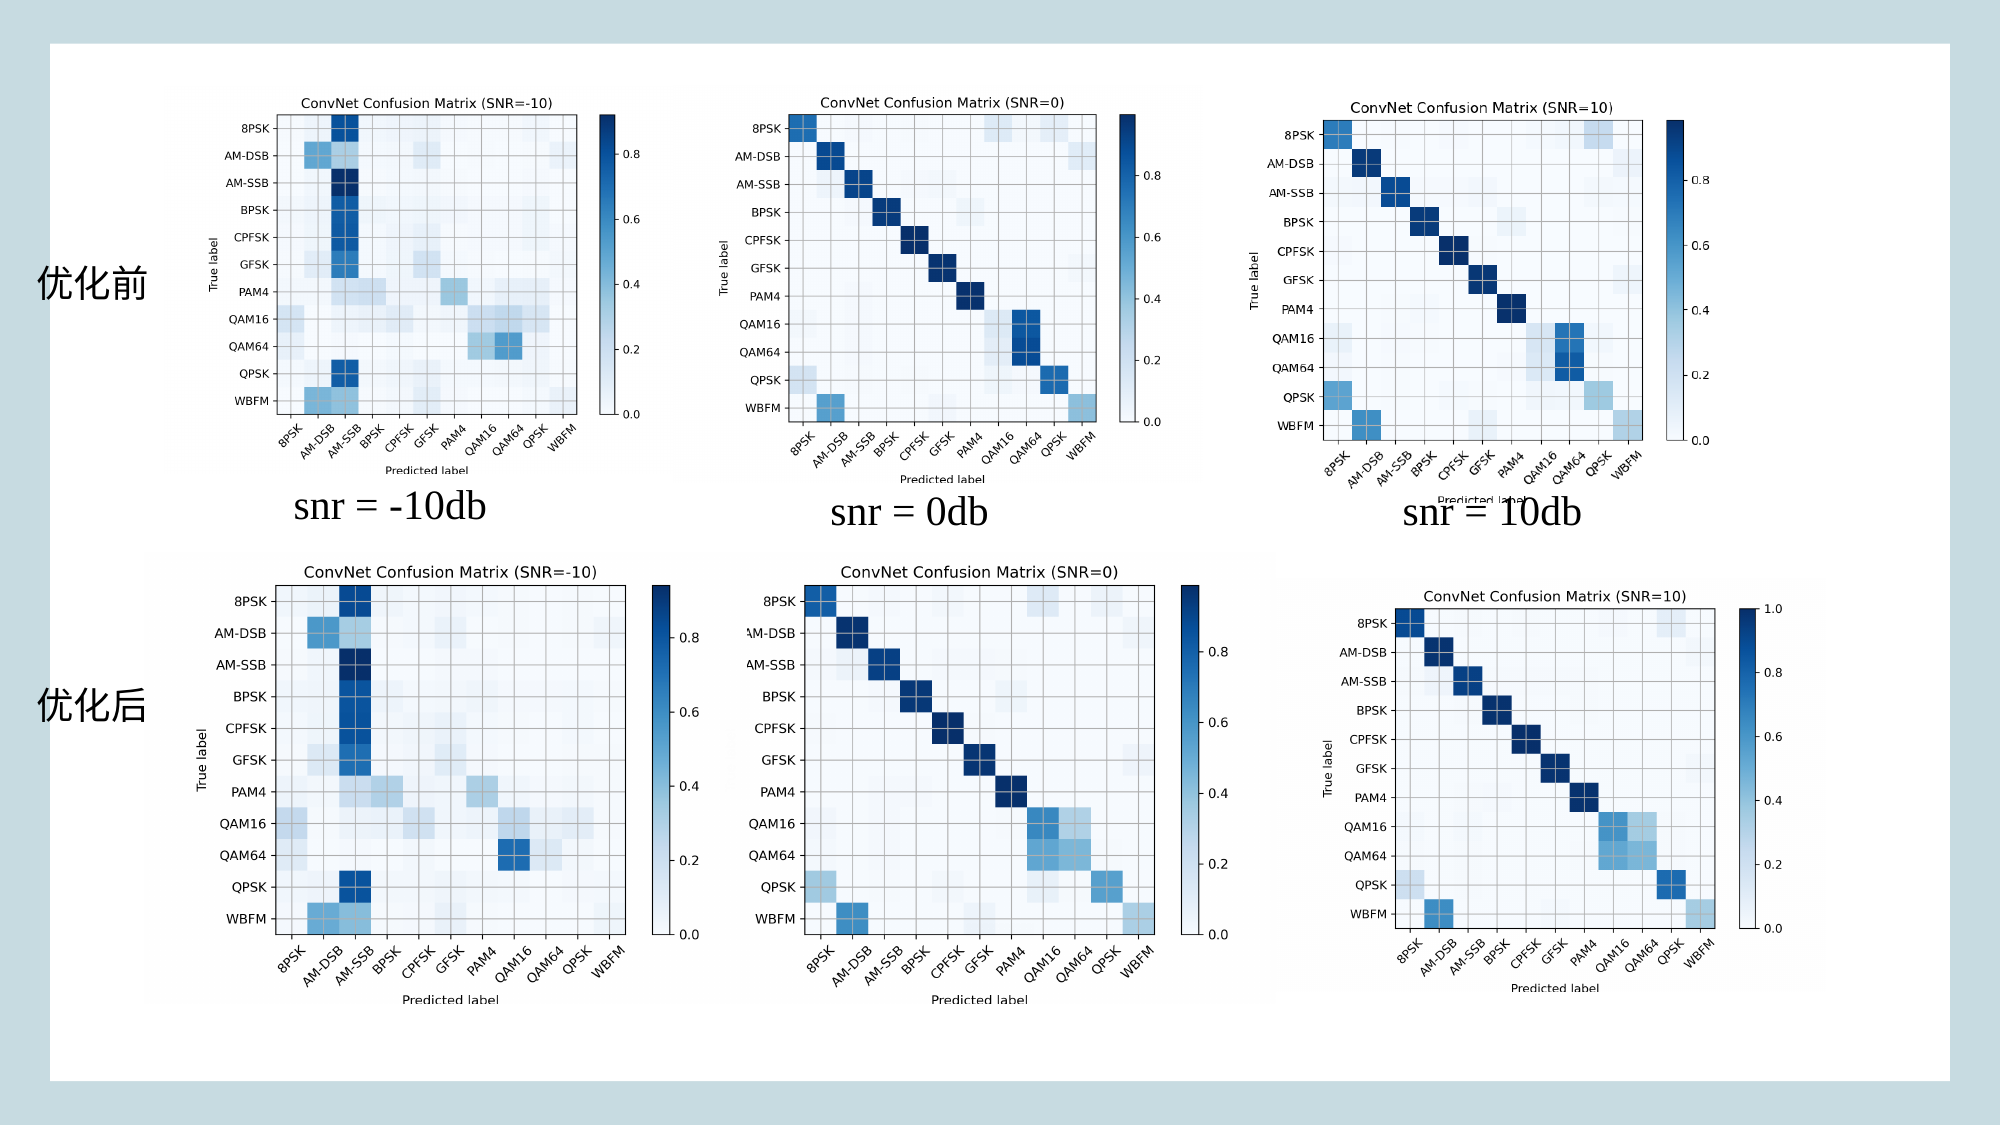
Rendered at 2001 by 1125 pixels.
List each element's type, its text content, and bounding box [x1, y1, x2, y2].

text_box snr = 10db [1388, 503, 1637, 542]
text_box snr = -10db [278, 474, 528, 535]
text_box 优化后 [21, 674, 144, 735]
picture [164, 85, 1753, 503]
text_box 优化前 [21, 252, 164, 313]
text_box snr = 0db [815, 483, 1064, 542]
picture [144, 552, 1826, 1004]
